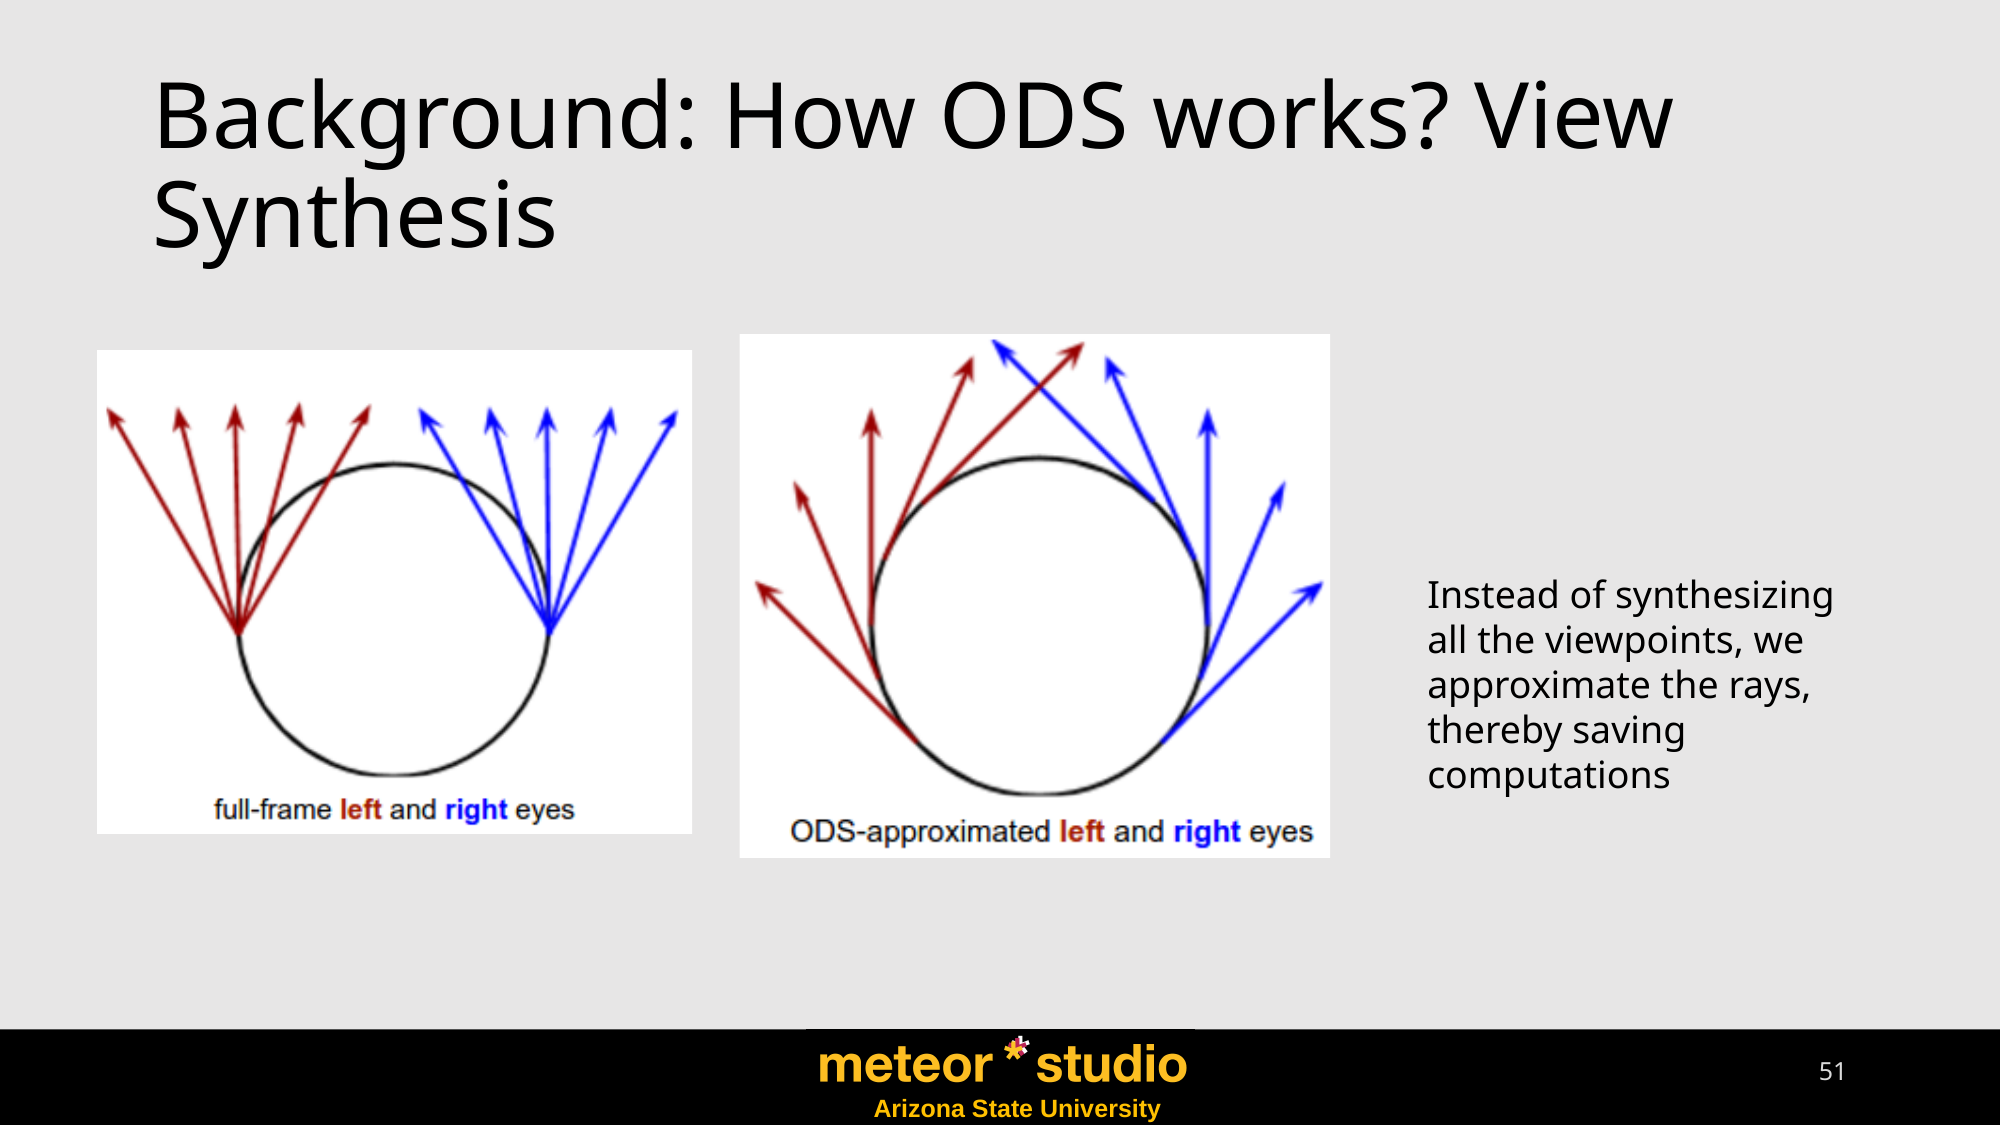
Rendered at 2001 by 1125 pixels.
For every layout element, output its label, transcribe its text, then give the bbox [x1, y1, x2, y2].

text_box Instead of synthesizing all the viewpoints, we approximate the rays, thereby saving computations [1412, 563, 1882, 804]
title Background: How ODS works? View Synthesis [137, 59, 1863, 278]
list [97, 350, 693, 835]
picture [806, 1029, 1195, 1092]
picture [739, 334, 1331, 858]
slide_number 51 [1412, 1042, 1863, 1103]
